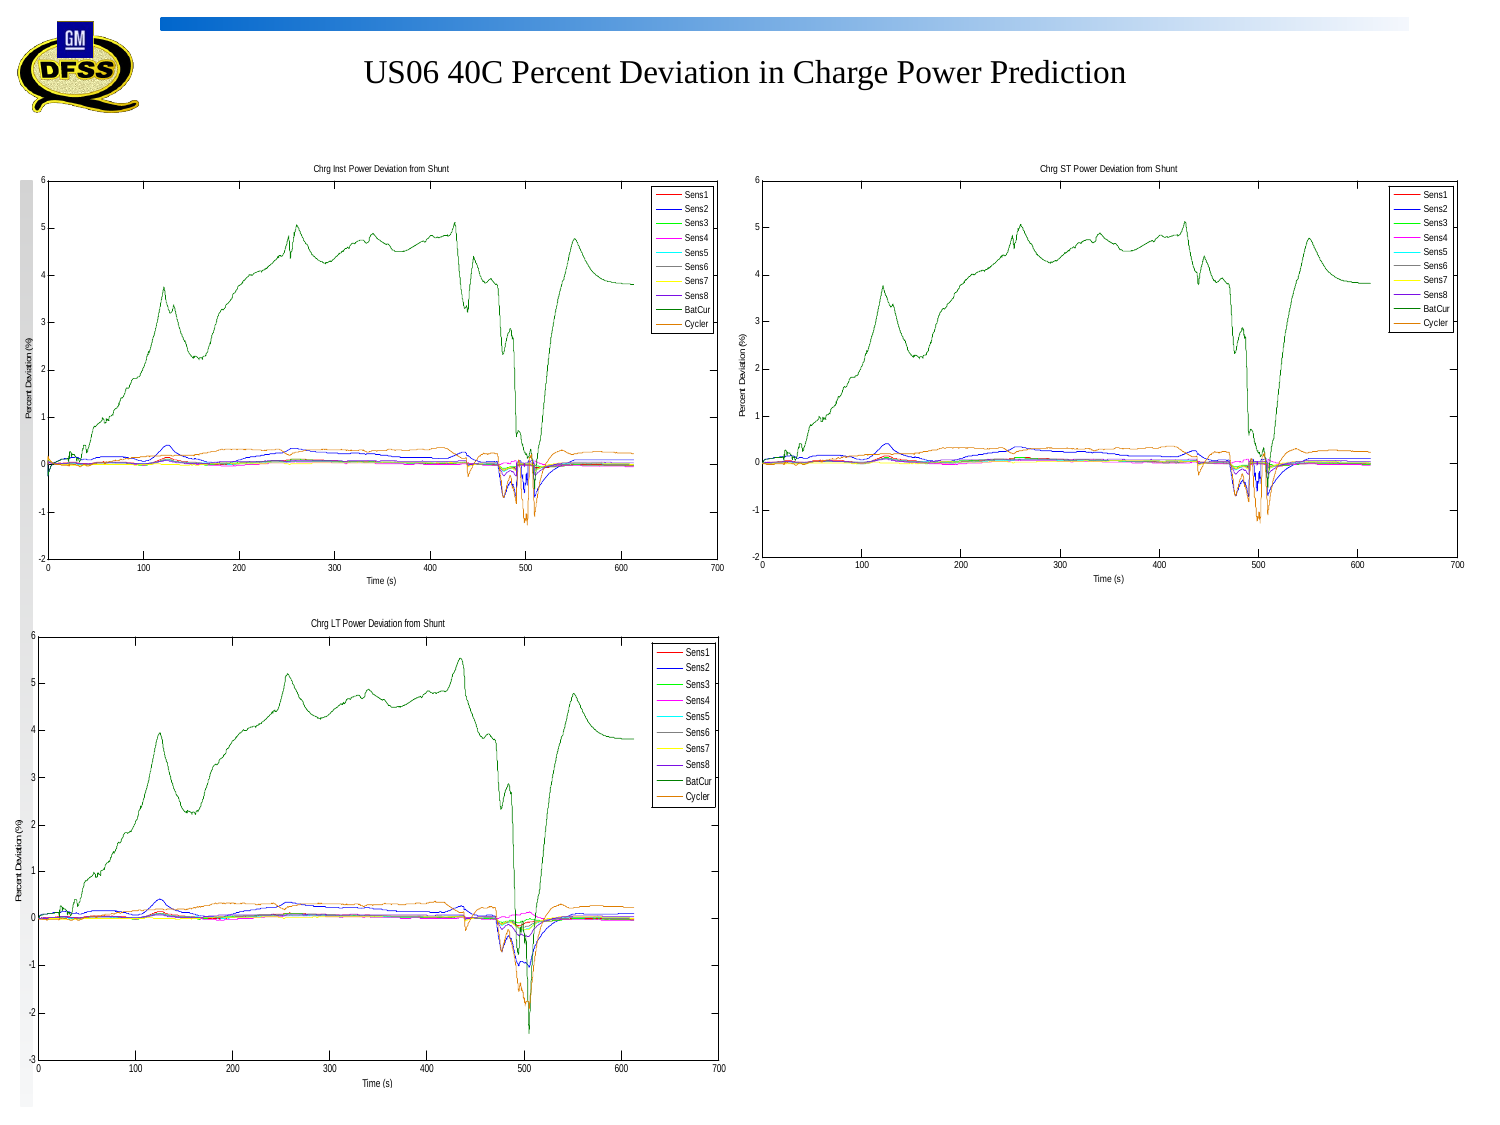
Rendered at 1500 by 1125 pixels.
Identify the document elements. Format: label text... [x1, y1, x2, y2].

picture [17, 21, 142, 118]
picture [7, 612, 730, 1088]
picture [21, 161, 1469, 588]
title US06 40C Percent Deviation in Charge Power Prediction [75, 43, 1425, 159]
